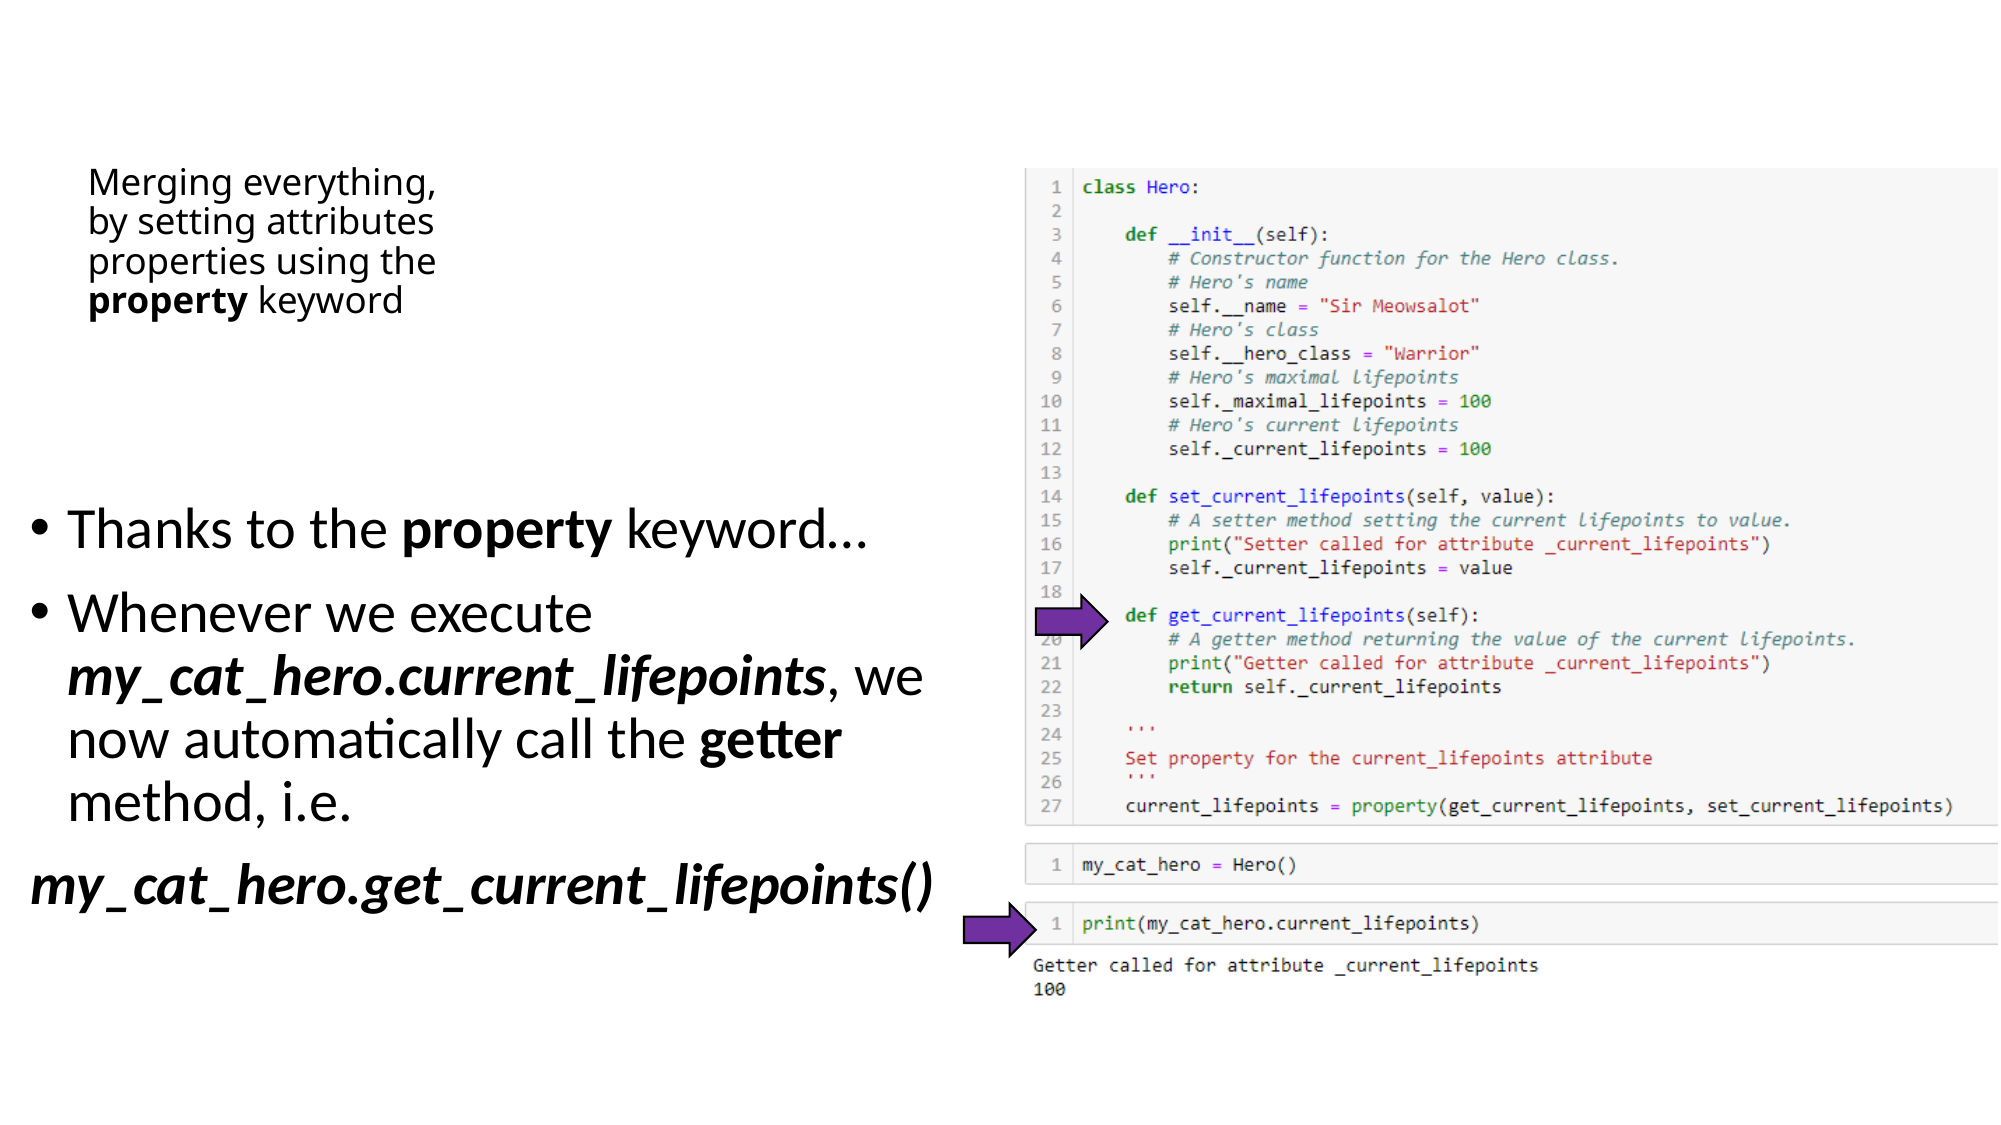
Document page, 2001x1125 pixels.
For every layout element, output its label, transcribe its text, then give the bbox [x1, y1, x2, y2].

picture [1023, 168, 1998, 1019]
text_box [962, 901, 1023, 959]
title Merging everything, by setting attributes properties using the property keyword [72, 155, 1649, 330]
list Thanks to the property keyword… Whenever we execute my_cat_hero.current_lifepoints, we now automatically call the getter method, i.e. my_cat_hero.get_current_lifepoints() [14, 491, 952, 1125]
